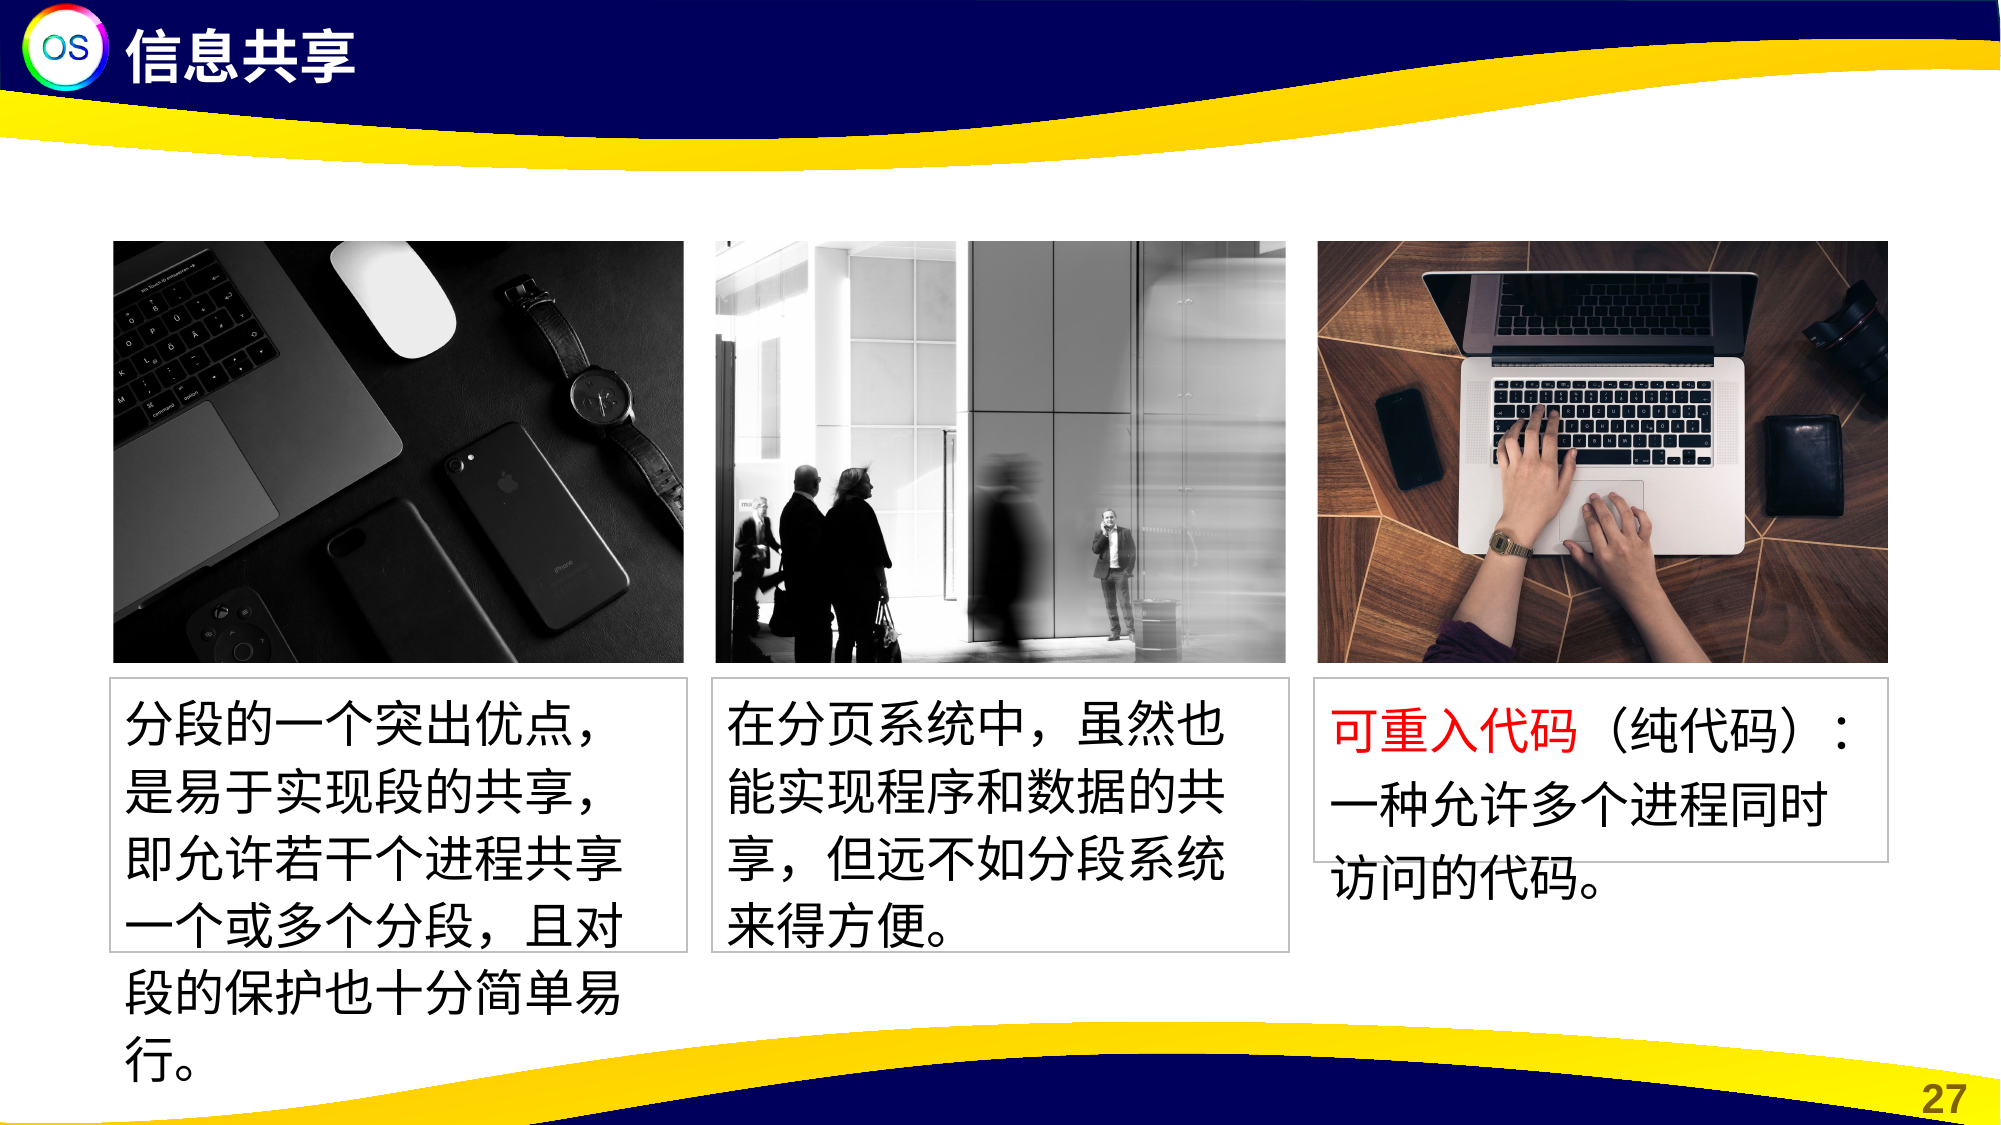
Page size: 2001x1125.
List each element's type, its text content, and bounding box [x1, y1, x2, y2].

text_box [109, 241, 1888, 953]
text_box 信息共享 [109, 12, 1263, 98]
picture [22, 3, 109, 91]
